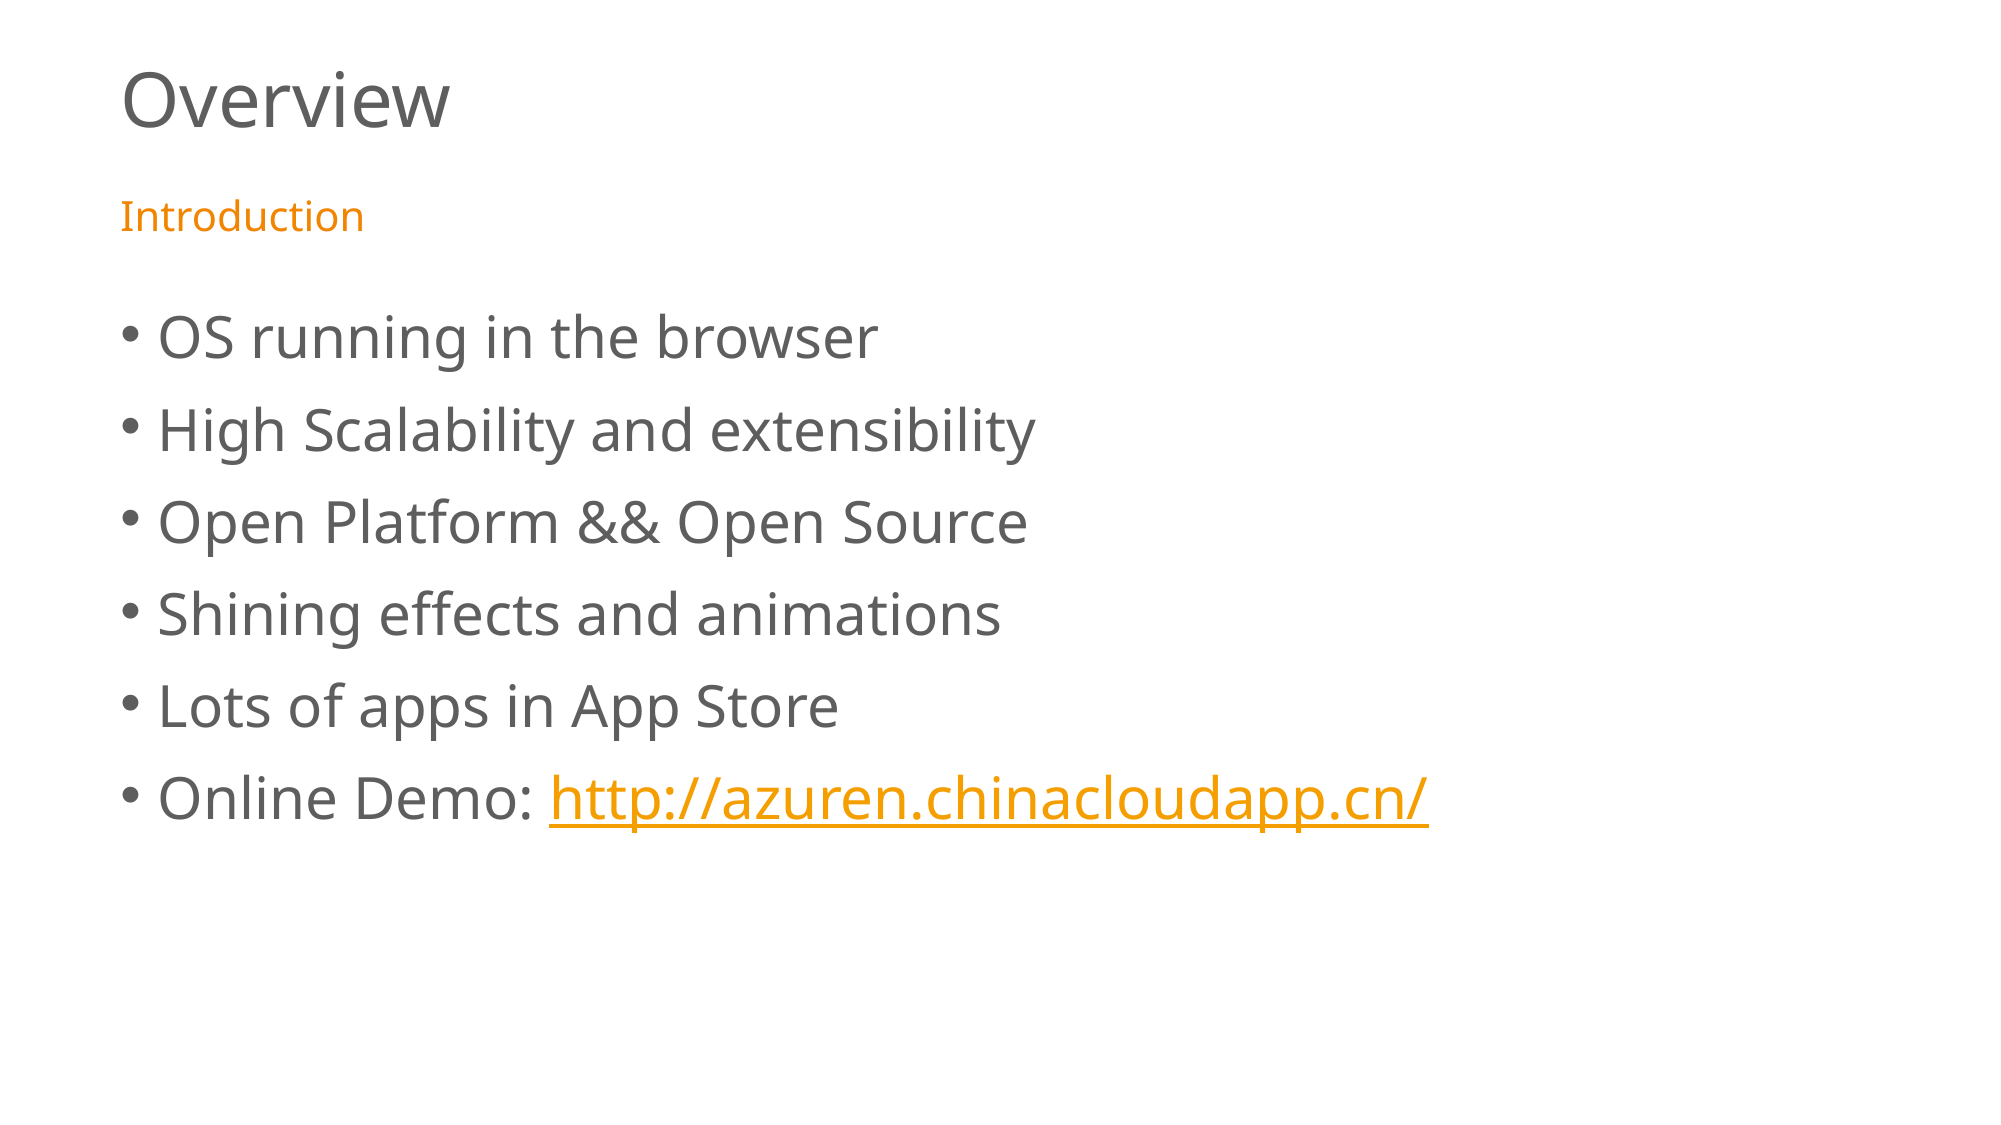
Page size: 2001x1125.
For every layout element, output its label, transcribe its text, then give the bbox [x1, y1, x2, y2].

list OS running in the browser High Scalability and extensibility Open Platform && Open Source Shining effects and animations Lots of apps in App Store Online Demo: http://azuren.chinacloudapp.cn/ [105, 294, 1895, 962]
list Introduction [105, 188, 1895, 252]
title Overview [105, 45, 1895, 155]
